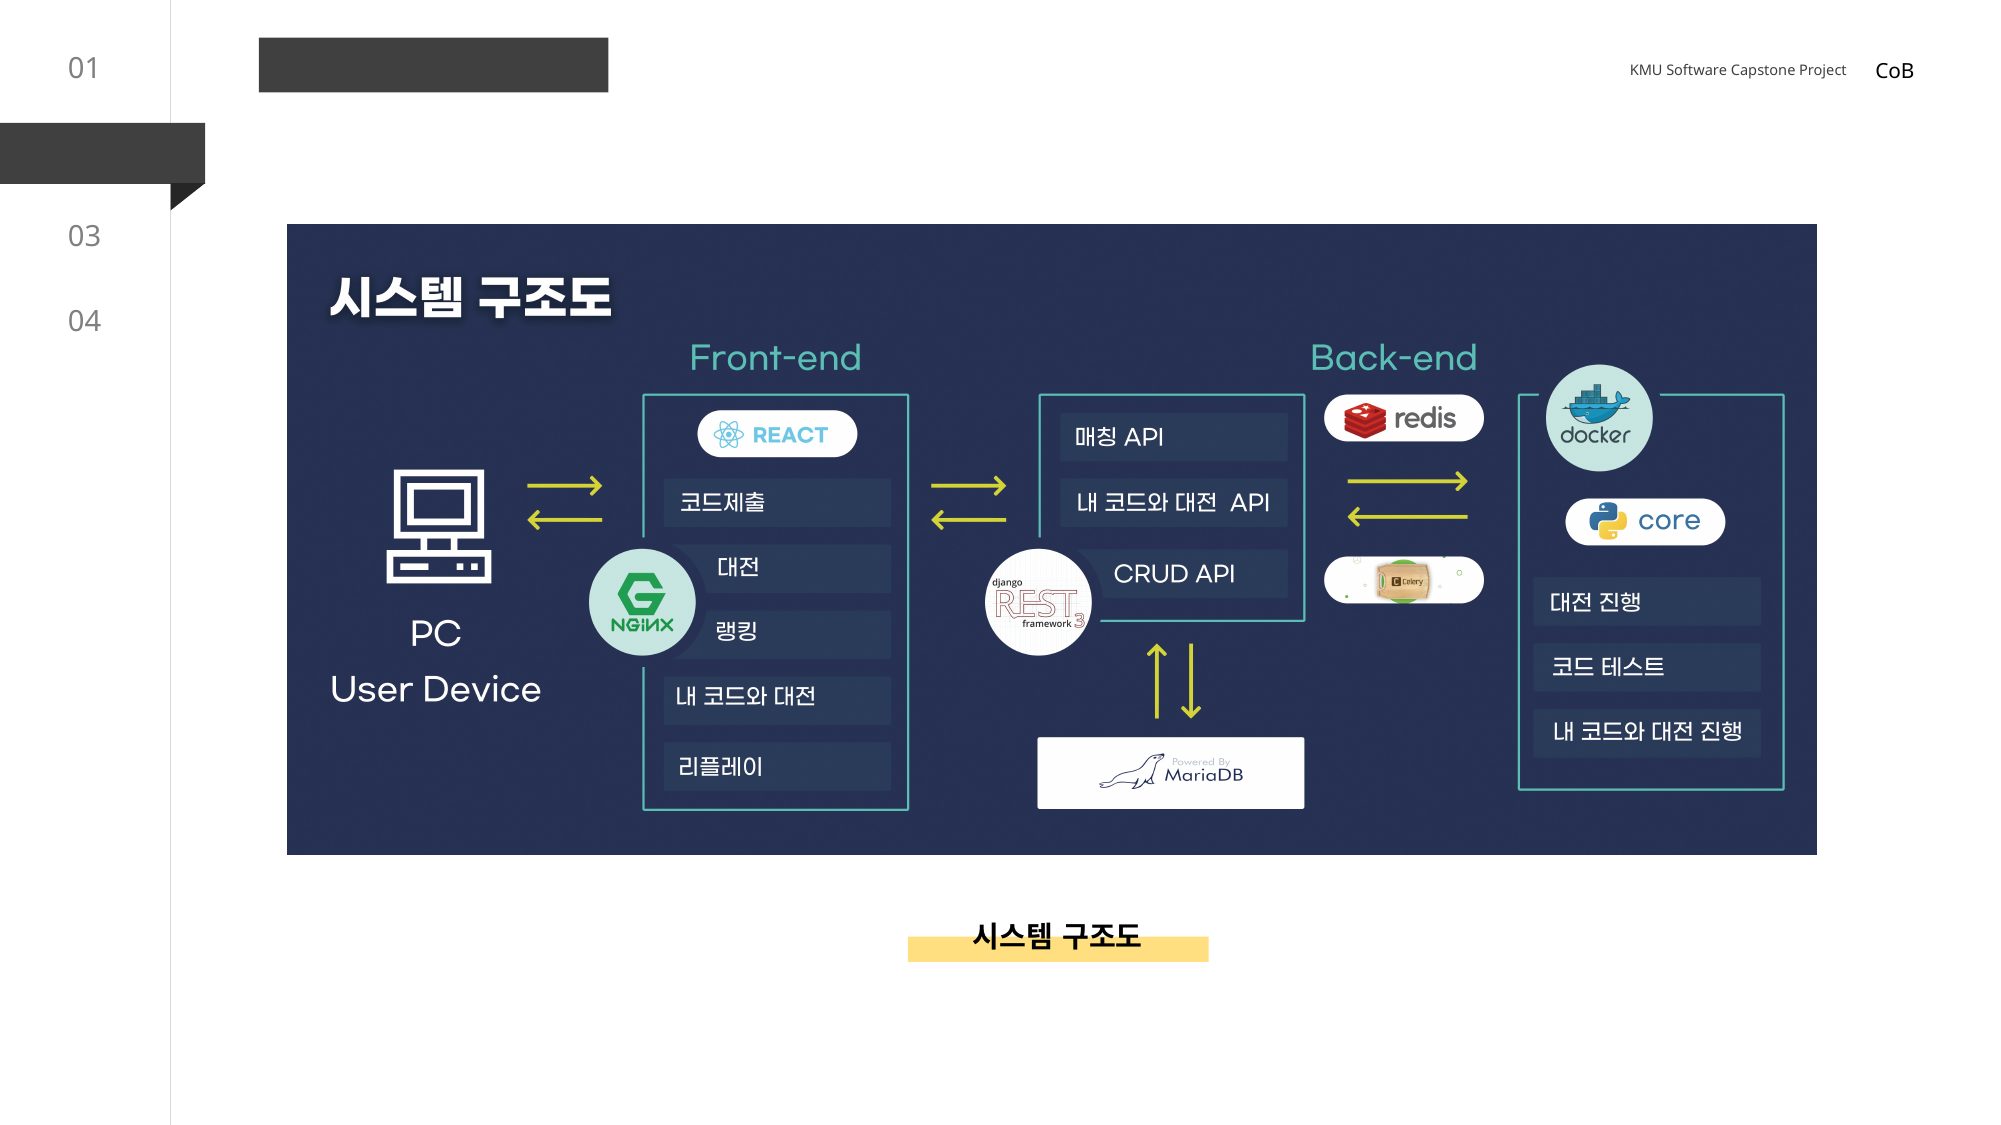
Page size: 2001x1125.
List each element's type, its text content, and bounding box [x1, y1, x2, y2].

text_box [0, 122, 206, 211]
text_box 04 [53, 294, 117, 345]
text_box [258, 86, 609, 93]
text_box 시스템 구조도 [943, 911, 1173, 962]
text_box [907, 936, 1210, 963]
text_box 03 [53, 211, 117, 260]
text_box CoB [1843, 50, 1947, 90]
text_box KMU Software Capstone Project [1614, 53, 1843, 86]
picture [287, 224, 1817, 855]
text_box 01 [53, 41, 117, 92]
text_box 수행 내용 : 시스템 구조도 [258, 36, 672, 86]
